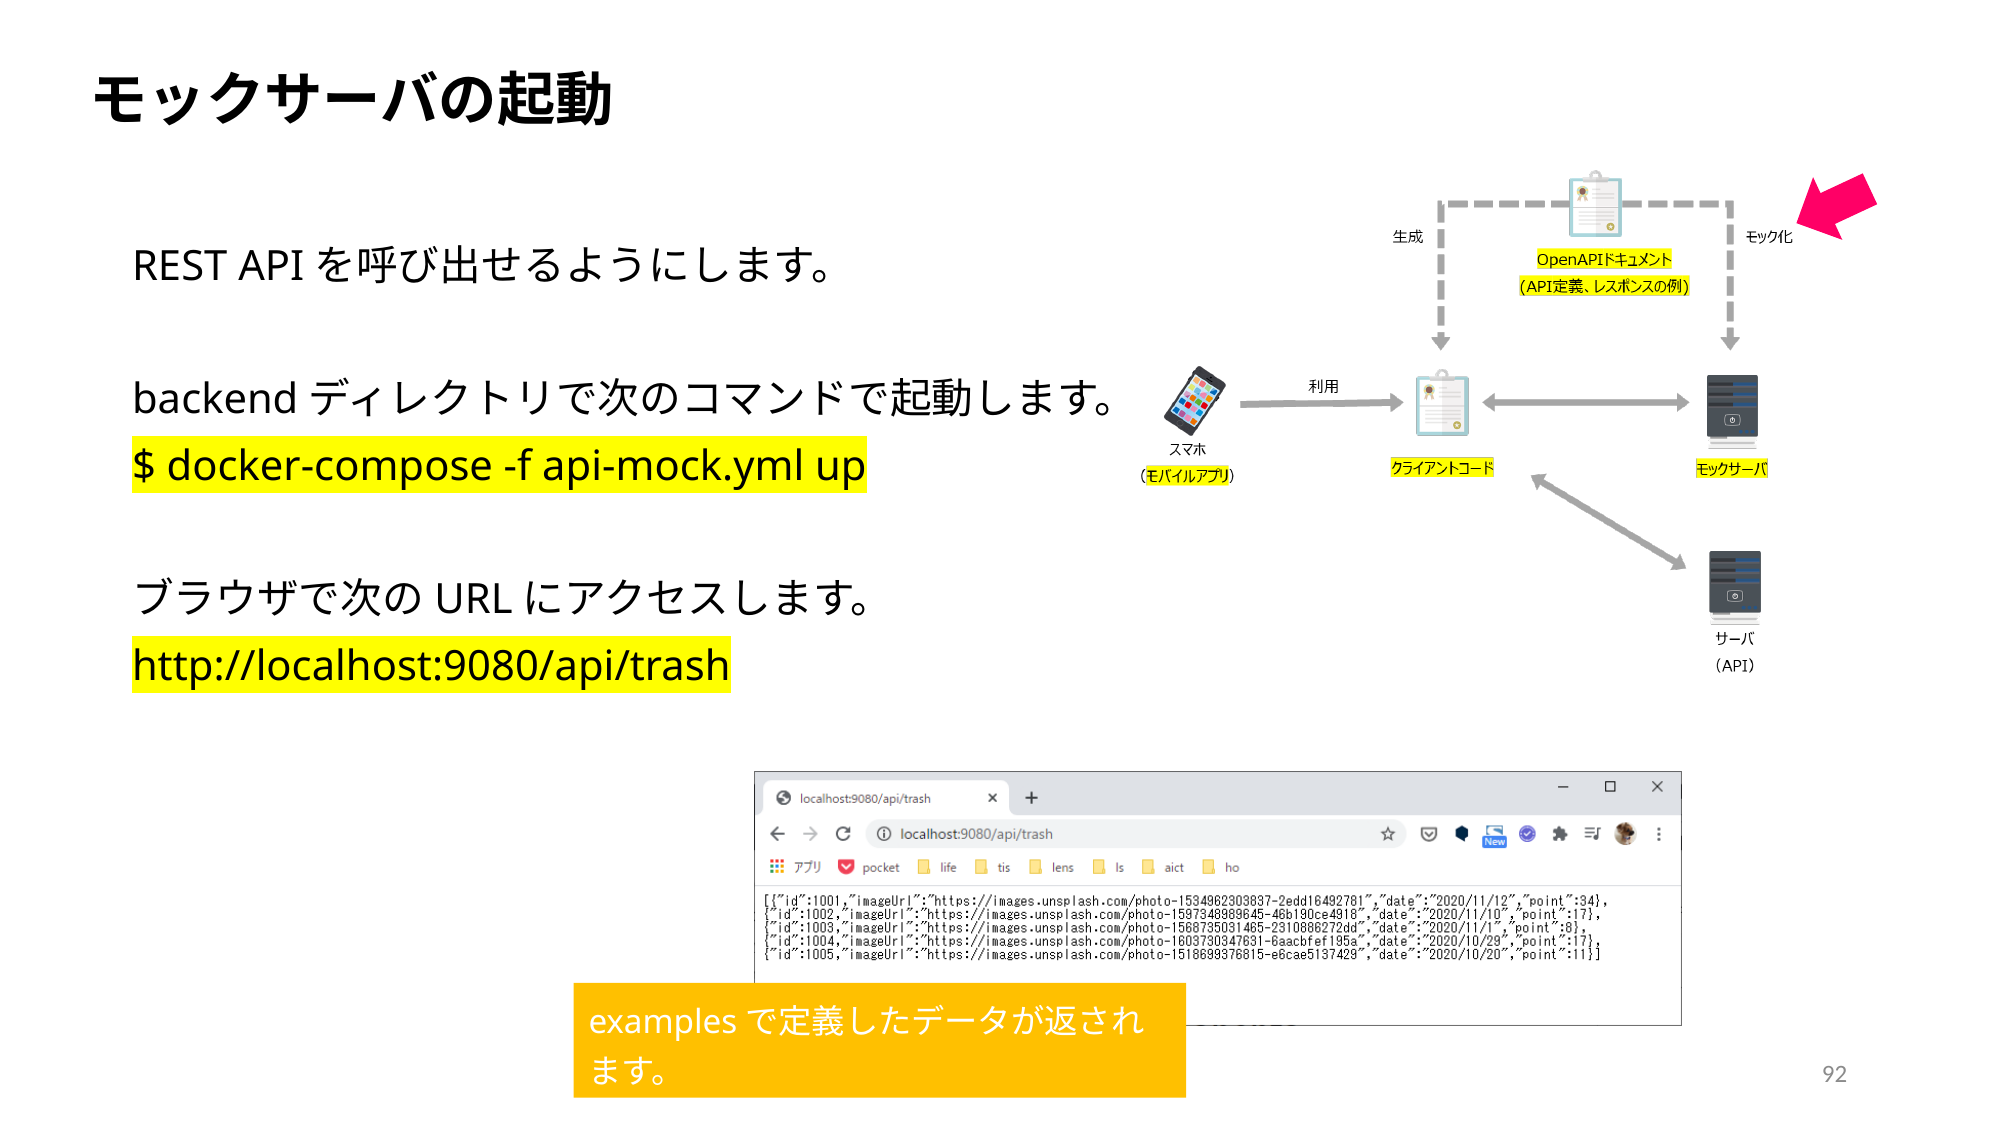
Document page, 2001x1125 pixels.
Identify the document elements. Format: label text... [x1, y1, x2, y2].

picture [754, 771, 1682, 1026]
slide_number 92 [1412, 1042, 1863, 1103]
text_box REST APIを呼び出せるようにします。 backendディレクトリで次のコマンドで起動します。 $ docker-compose -f api-mock.yml up ブラウザで次のURLにアクセスします。 http://localhost:9080/api/trash [117, 214, 1904, 697]
text_box examplesで定義したデータが返されます。 [573, 982, 1187, 1098]
text_box [1811, 173, 1878, 240]
picture [1121, 170, 1811, 684]
text_box モックサーバの起動 [74, 54, 1454, 140]
